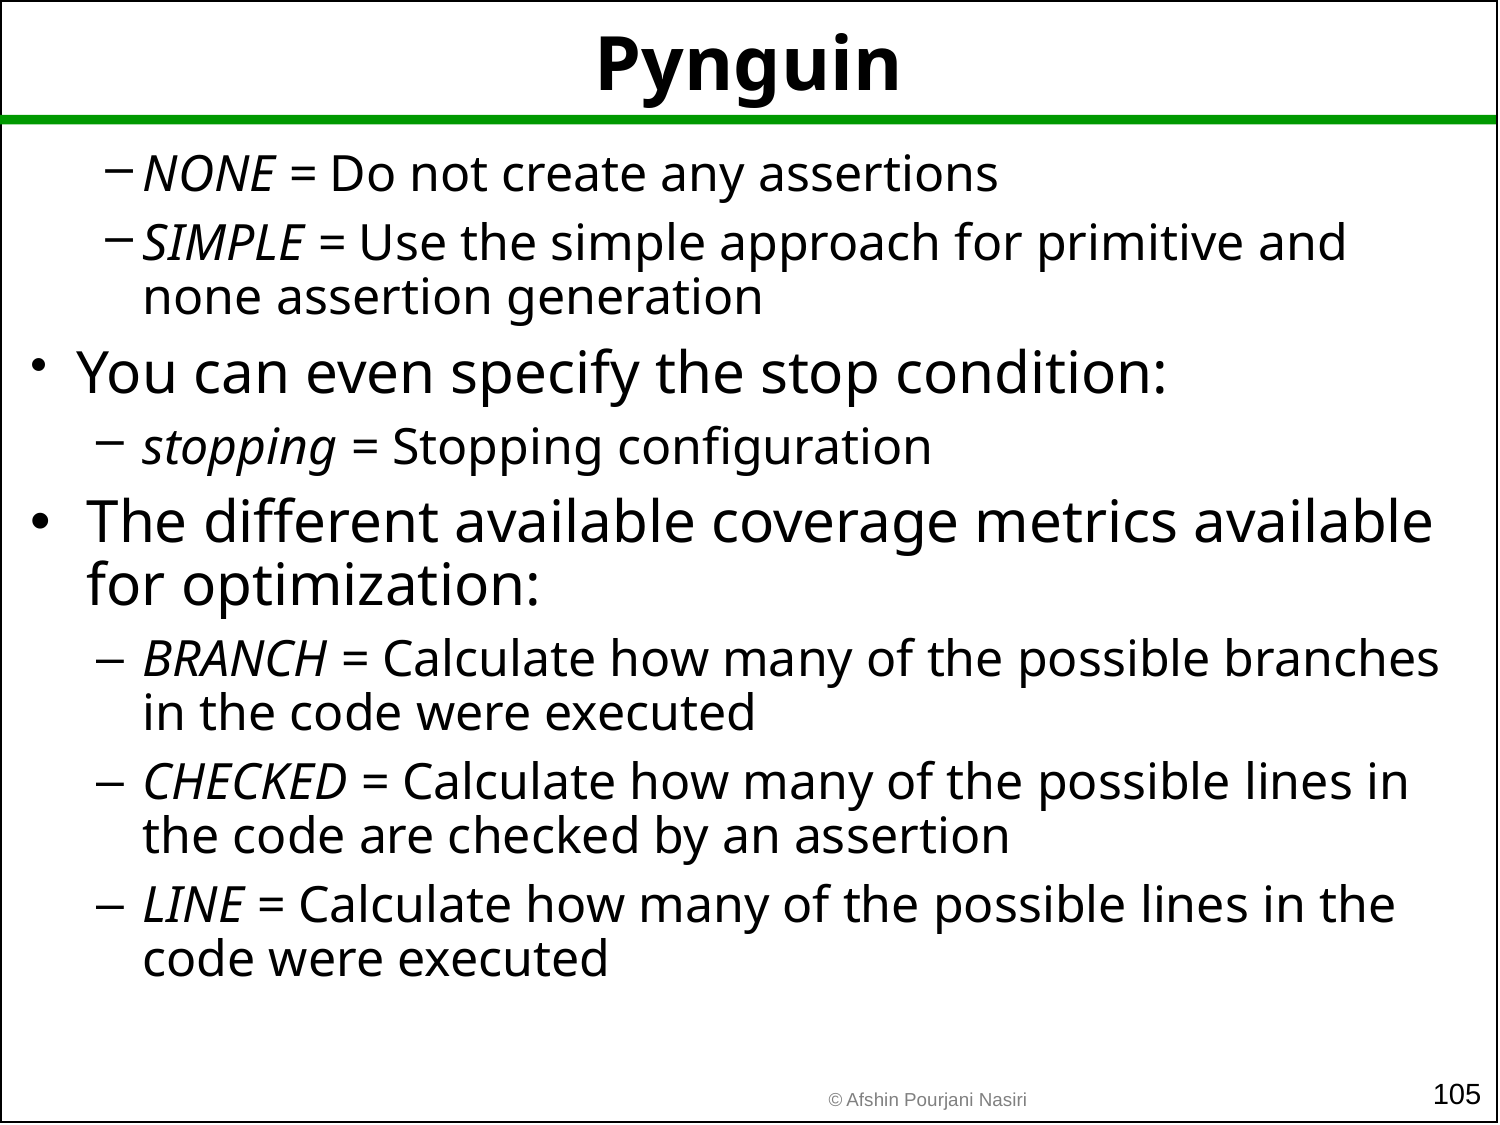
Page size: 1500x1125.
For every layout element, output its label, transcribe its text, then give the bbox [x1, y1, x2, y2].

title Pynguin [14, 7, 1483, 125]
list NONE = Do not create any assertions SIMPLE = Use the simple approach for primitive and none assertion generation You can even specify the stop condition: stopping = Stopping configuration The different available coverage metrics available for optimization: BRANCH = Calculate how many of the possible branches in the code were executed CHECKED = Calculate how many of the possible lines in the code are checked by an assertion LINE = Calculate how many of the possible lines in the code were executed [15, 141, 1485, 1074]
footer © Afshin Pourjani Nasiri [690, 1078, 1166, 1118]
slide_number 105 [1184, 1077, 1498, 1118]
